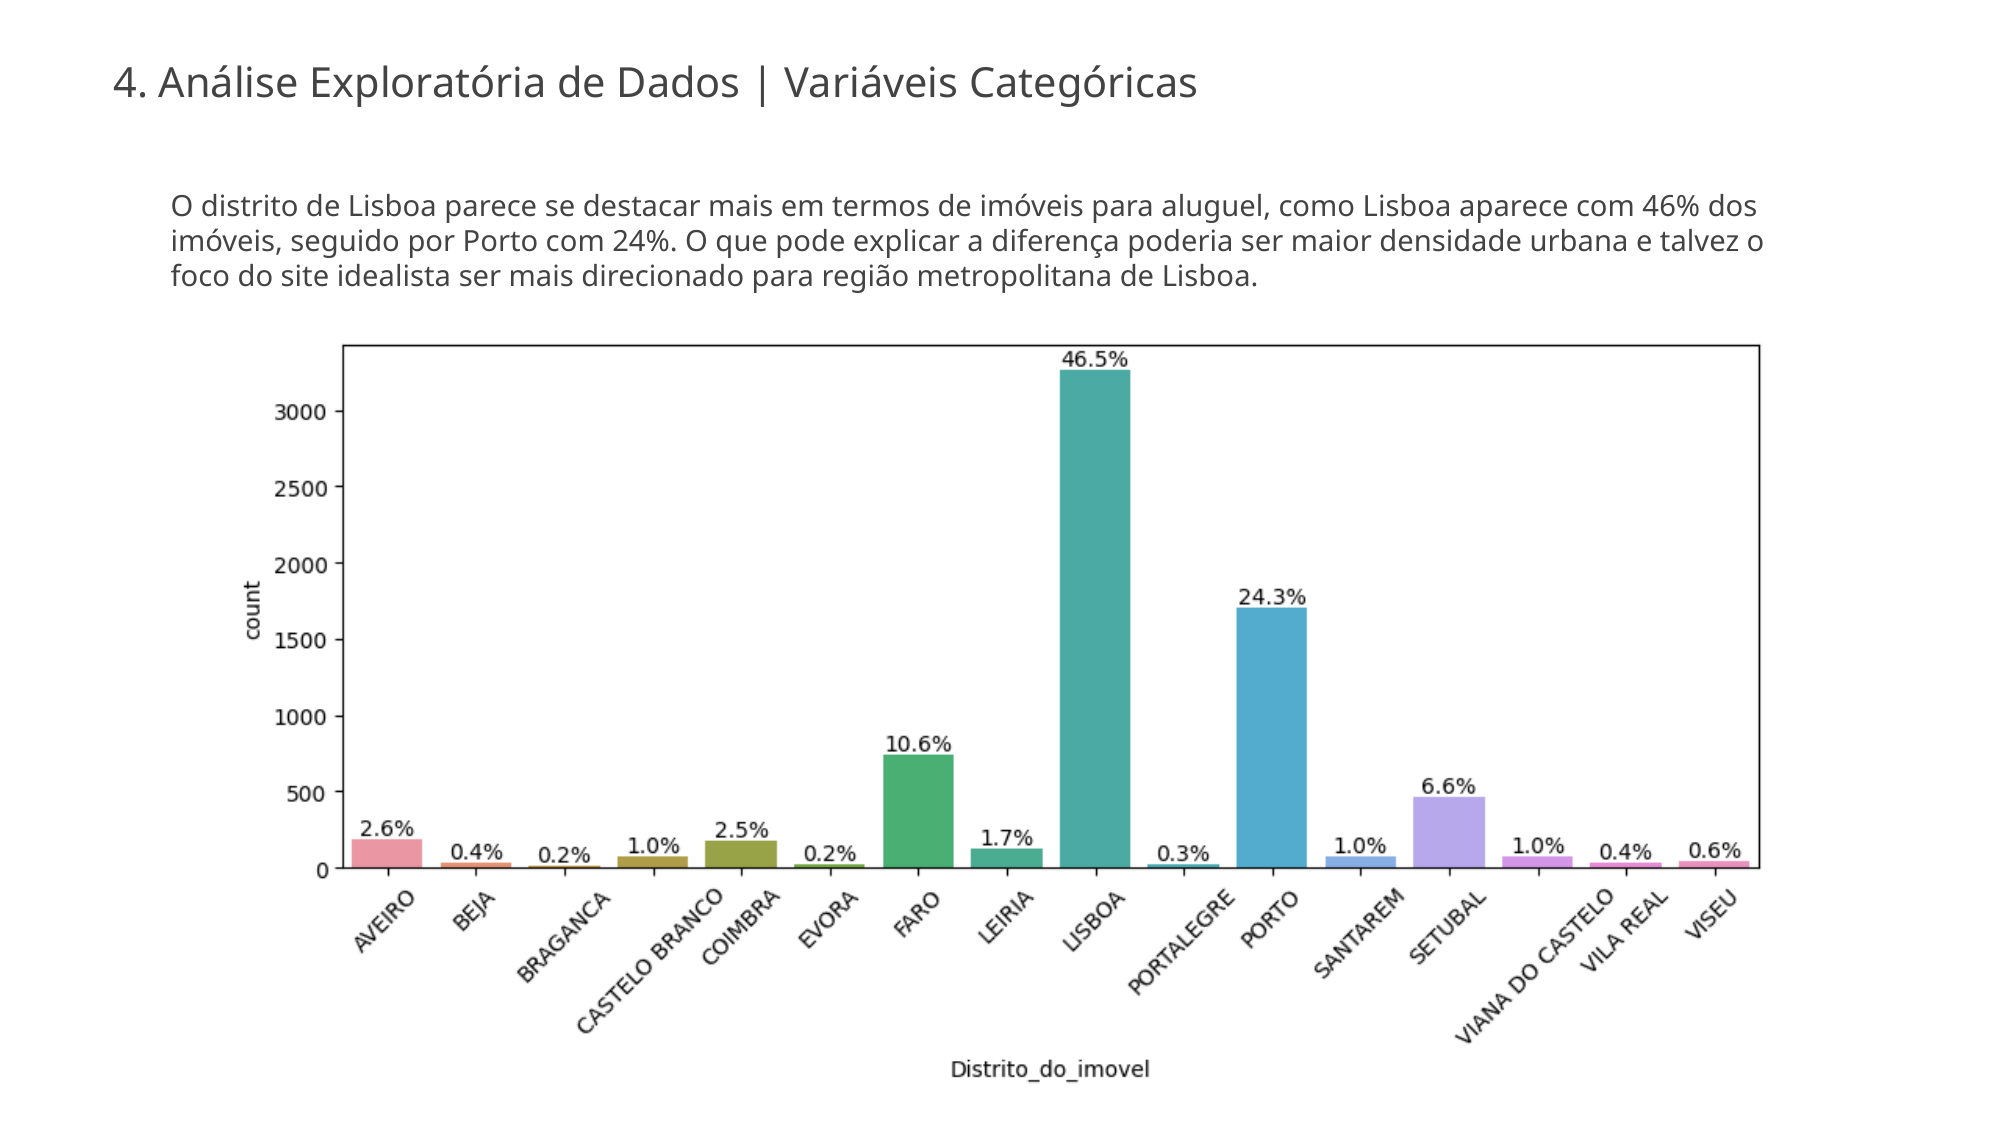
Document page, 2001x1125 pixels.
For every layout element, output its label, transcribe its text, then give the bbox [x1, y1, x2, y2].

picture [227, 331, 1773, 1096]
text_box 4. Análise Exploratória de Dados | Variáveis Categóricas [55, 33, 1352, 151]
text_box O distrito de Lisboa parece se destacar mais em termos de imóveis para aluguel, como Lisboa aparece com 46% dos imóveis, seguido por Porto com 24%. O que pode explicar a diferença poderia ser maior densidade urbana e talvez o foco do site idealista ser mais direcionado para região metropolitana de Lisboa. [155, 180, 1845, 330]
